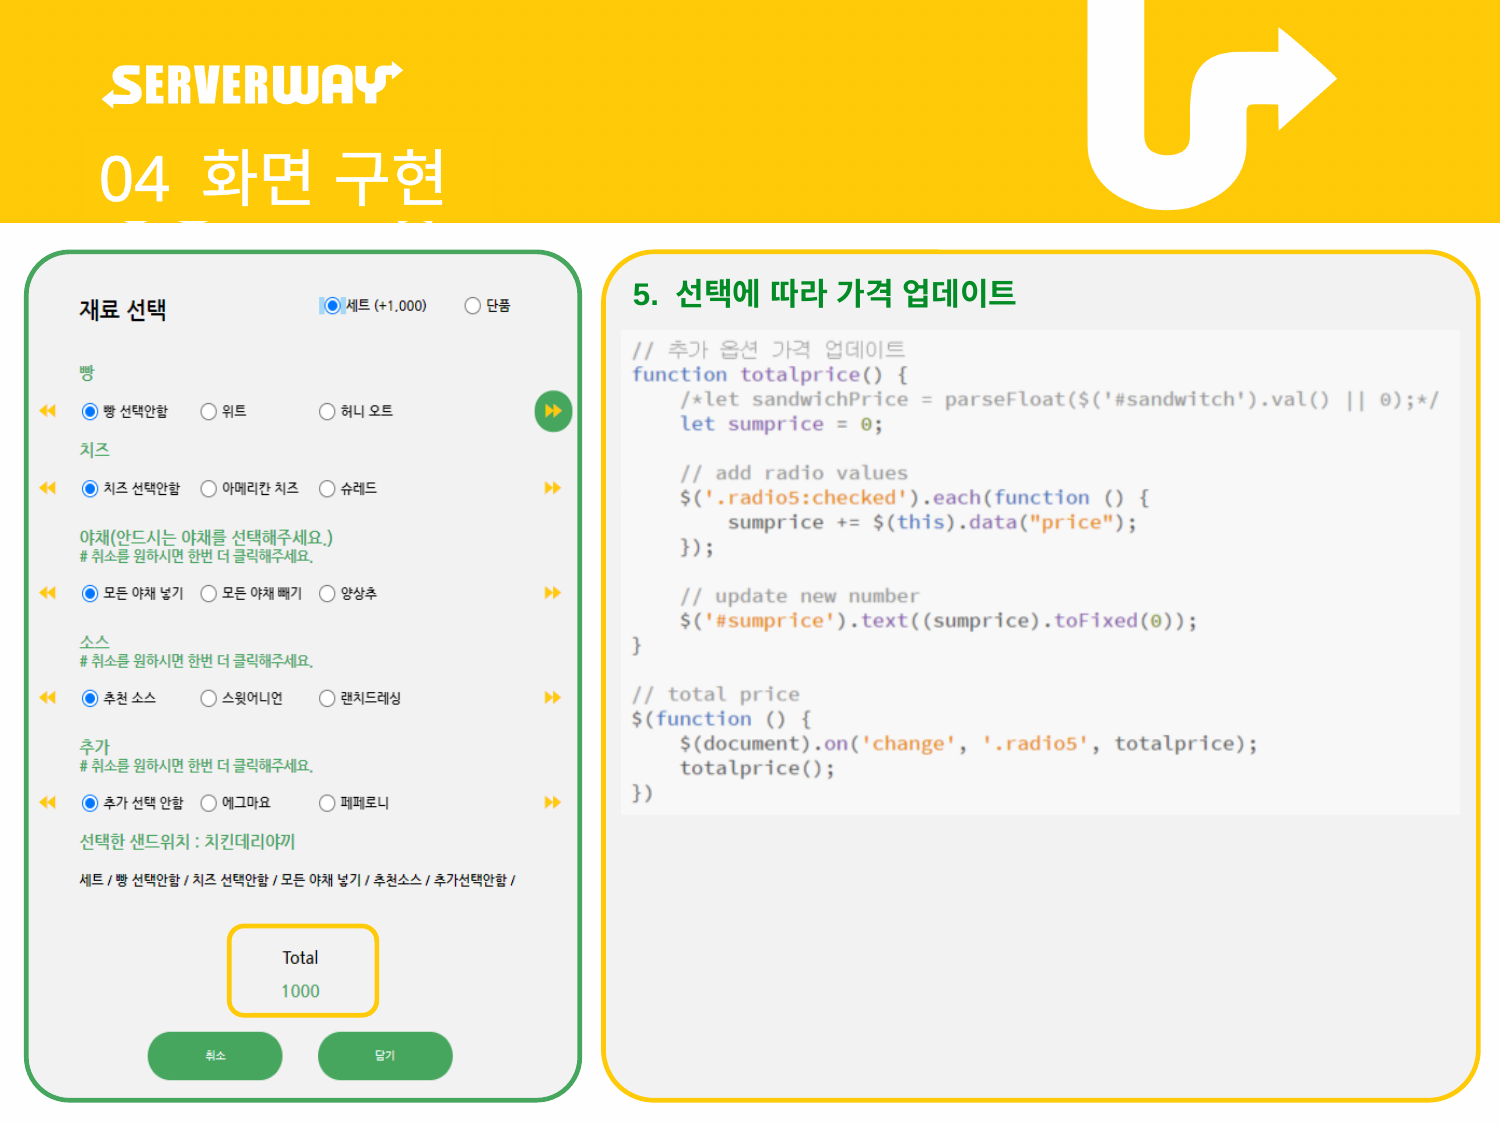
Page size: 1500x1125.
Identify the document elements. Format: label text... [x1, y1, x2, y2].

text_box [26, 251, 1479, 1101]
text_box 04 화면 구현 [83, 131, 491, 221]
picture [0, 0, 1500, 1125]
